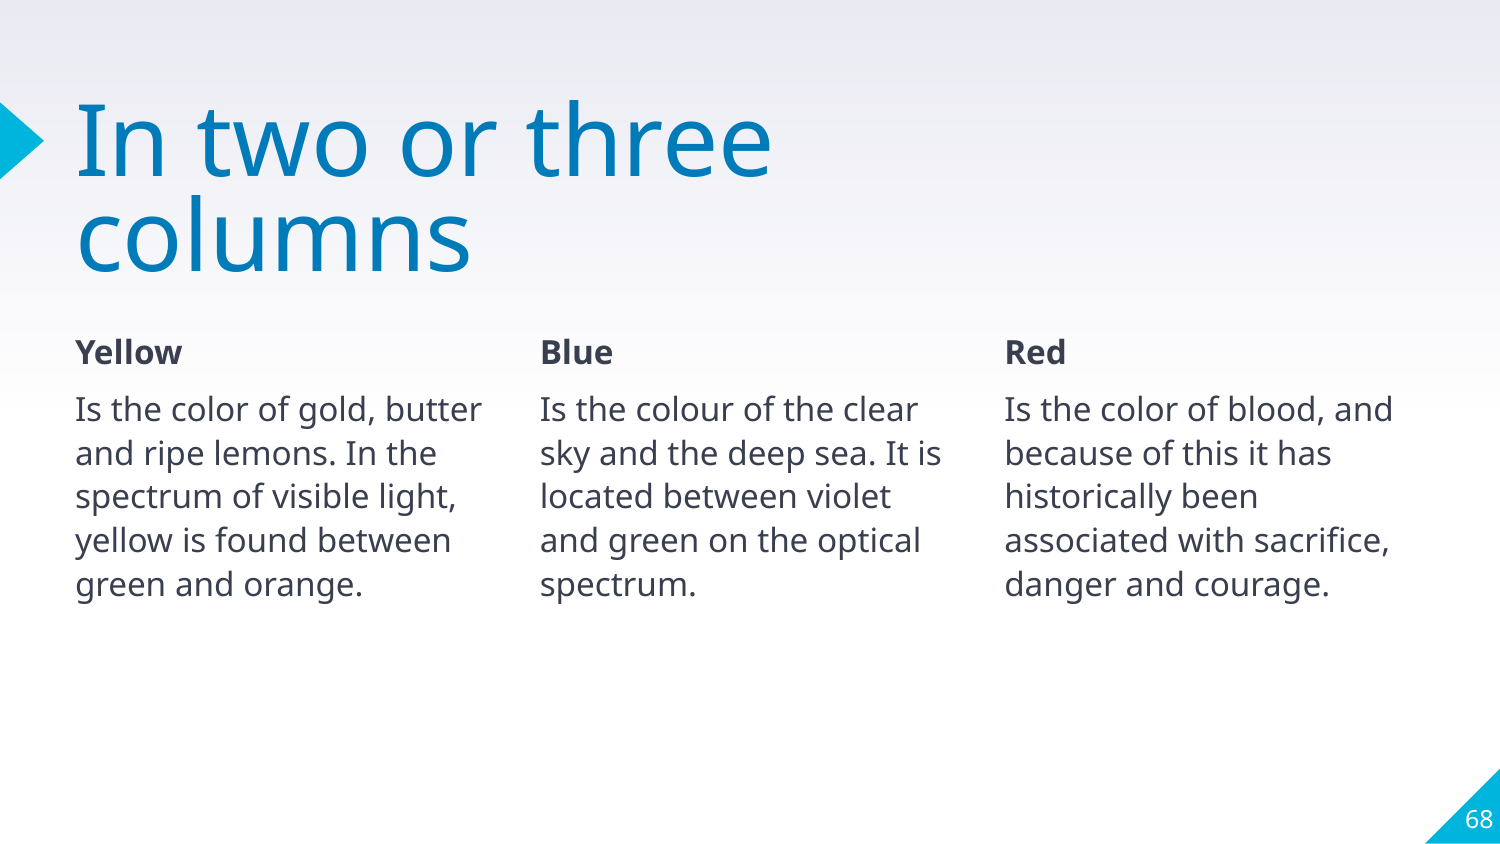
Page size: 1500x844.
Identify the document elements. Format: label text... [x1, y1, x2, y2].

list Red Is the color of blood, and because of this it has historically been associated with sacrifice, danger and courage. [1004, 327, 1425, 767]
list Yellow Is the color of gold, butter and ripe lemons. In the spectrum of visible light, yellow is found between green and orange. [75, 327, 496, 767]
slide_number 68 [1418, 760, 1494, 838]
list Blue Is the colour of the clear sky and the deep sea. It is located between violet and green on the optical spectrum. [539, 327, 961, 767]
title In two or three columns [75, 99, 1001, 277]
